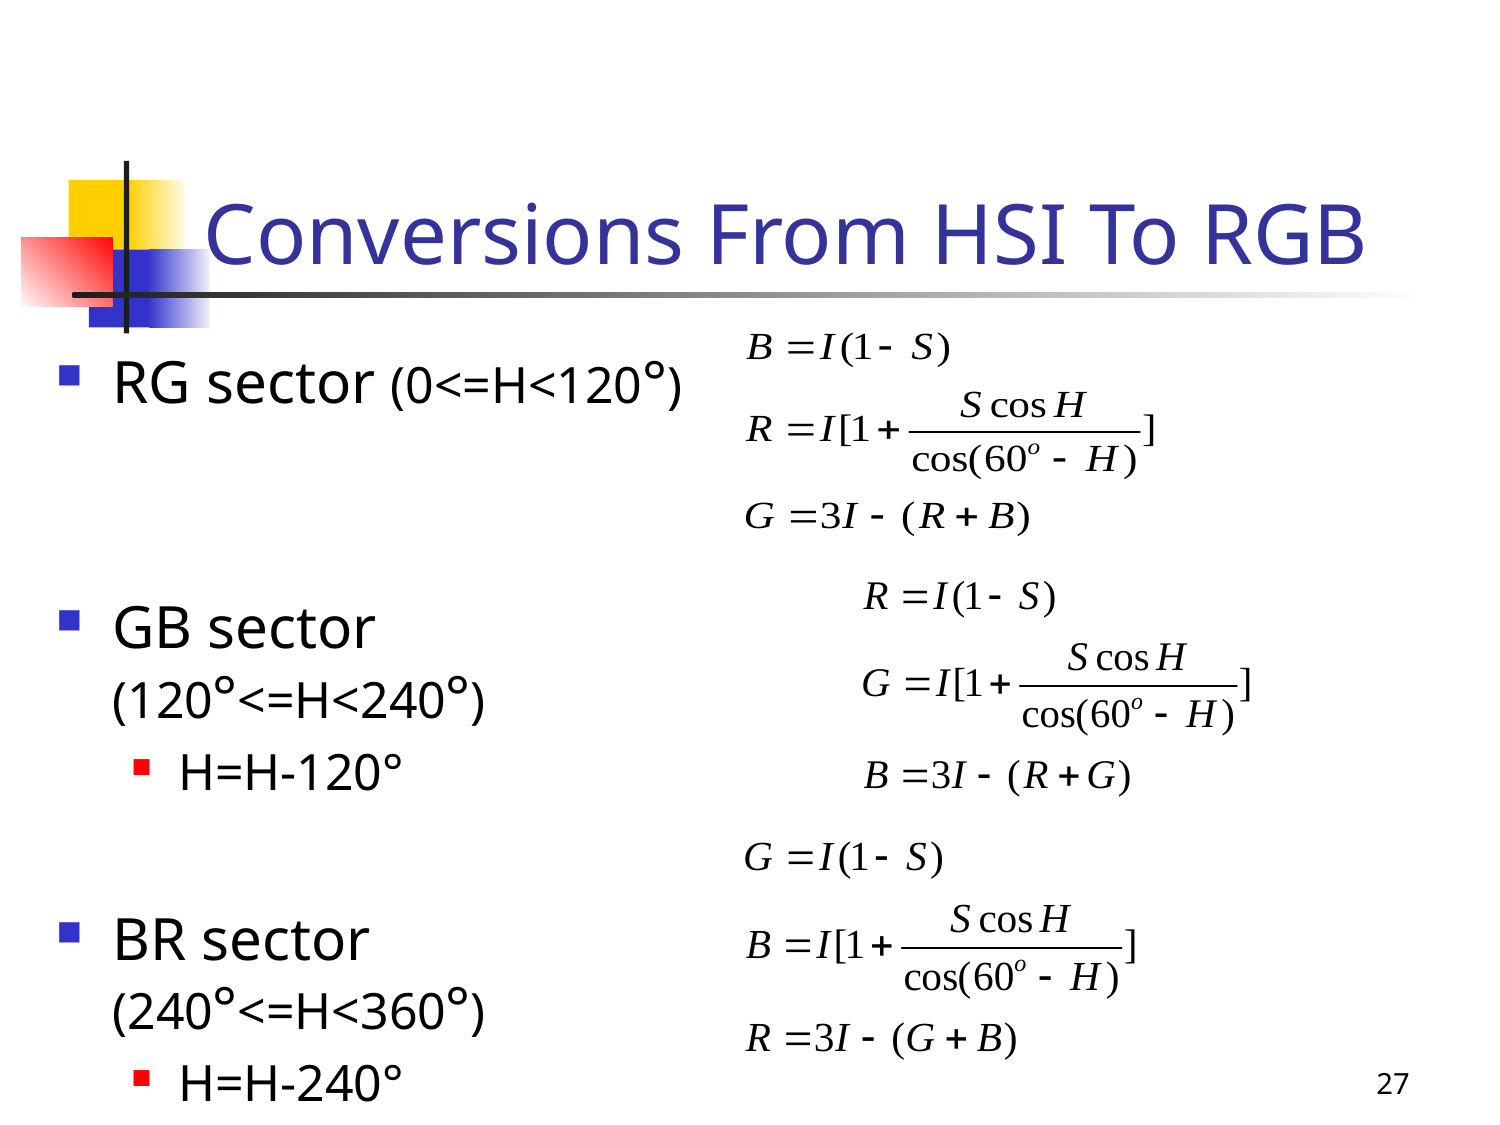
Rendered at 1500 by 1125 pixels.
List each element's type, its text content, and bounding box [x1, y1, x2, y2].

title Conversions From HSI To RGB [188, 101, 1468, 289]
slide_number 27 [1112, 1037, 1425, 1113]
list RG sector (0<=H<120°) GB sector (120°<=H<240°) H=H-120° BR sector (240°<=H<360°) H=H-240° [41, 338, 762, 1083]
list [737, 833, 1142, 1069]
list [737, 326, 1161, 545]
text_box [855, 573, 1258, 806]
